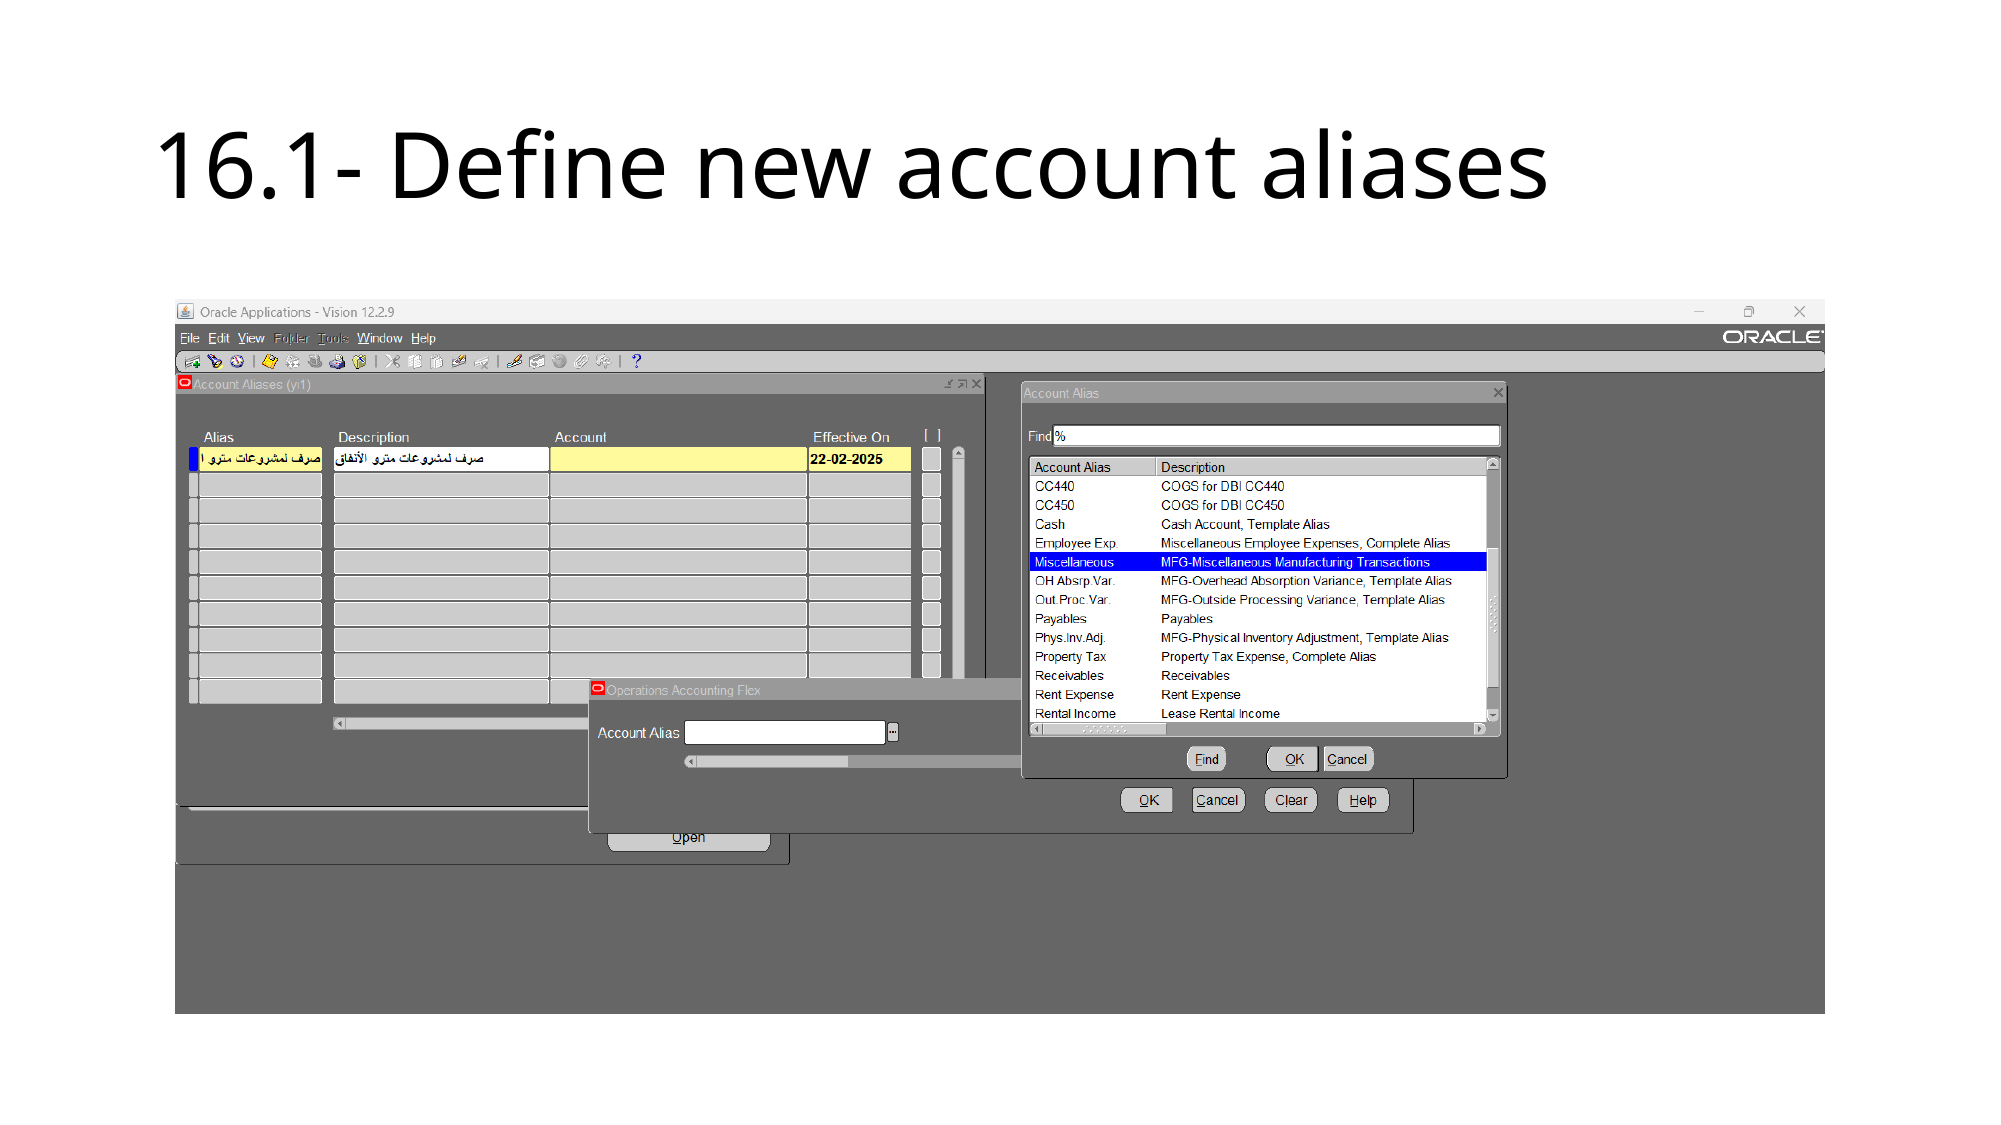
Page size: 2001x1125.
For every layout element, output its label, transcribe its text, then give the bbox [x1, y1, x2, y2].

title 16.1- Define new account aliases [137, 59, 1863, 278]
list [175, 299, 1825, 1014]
